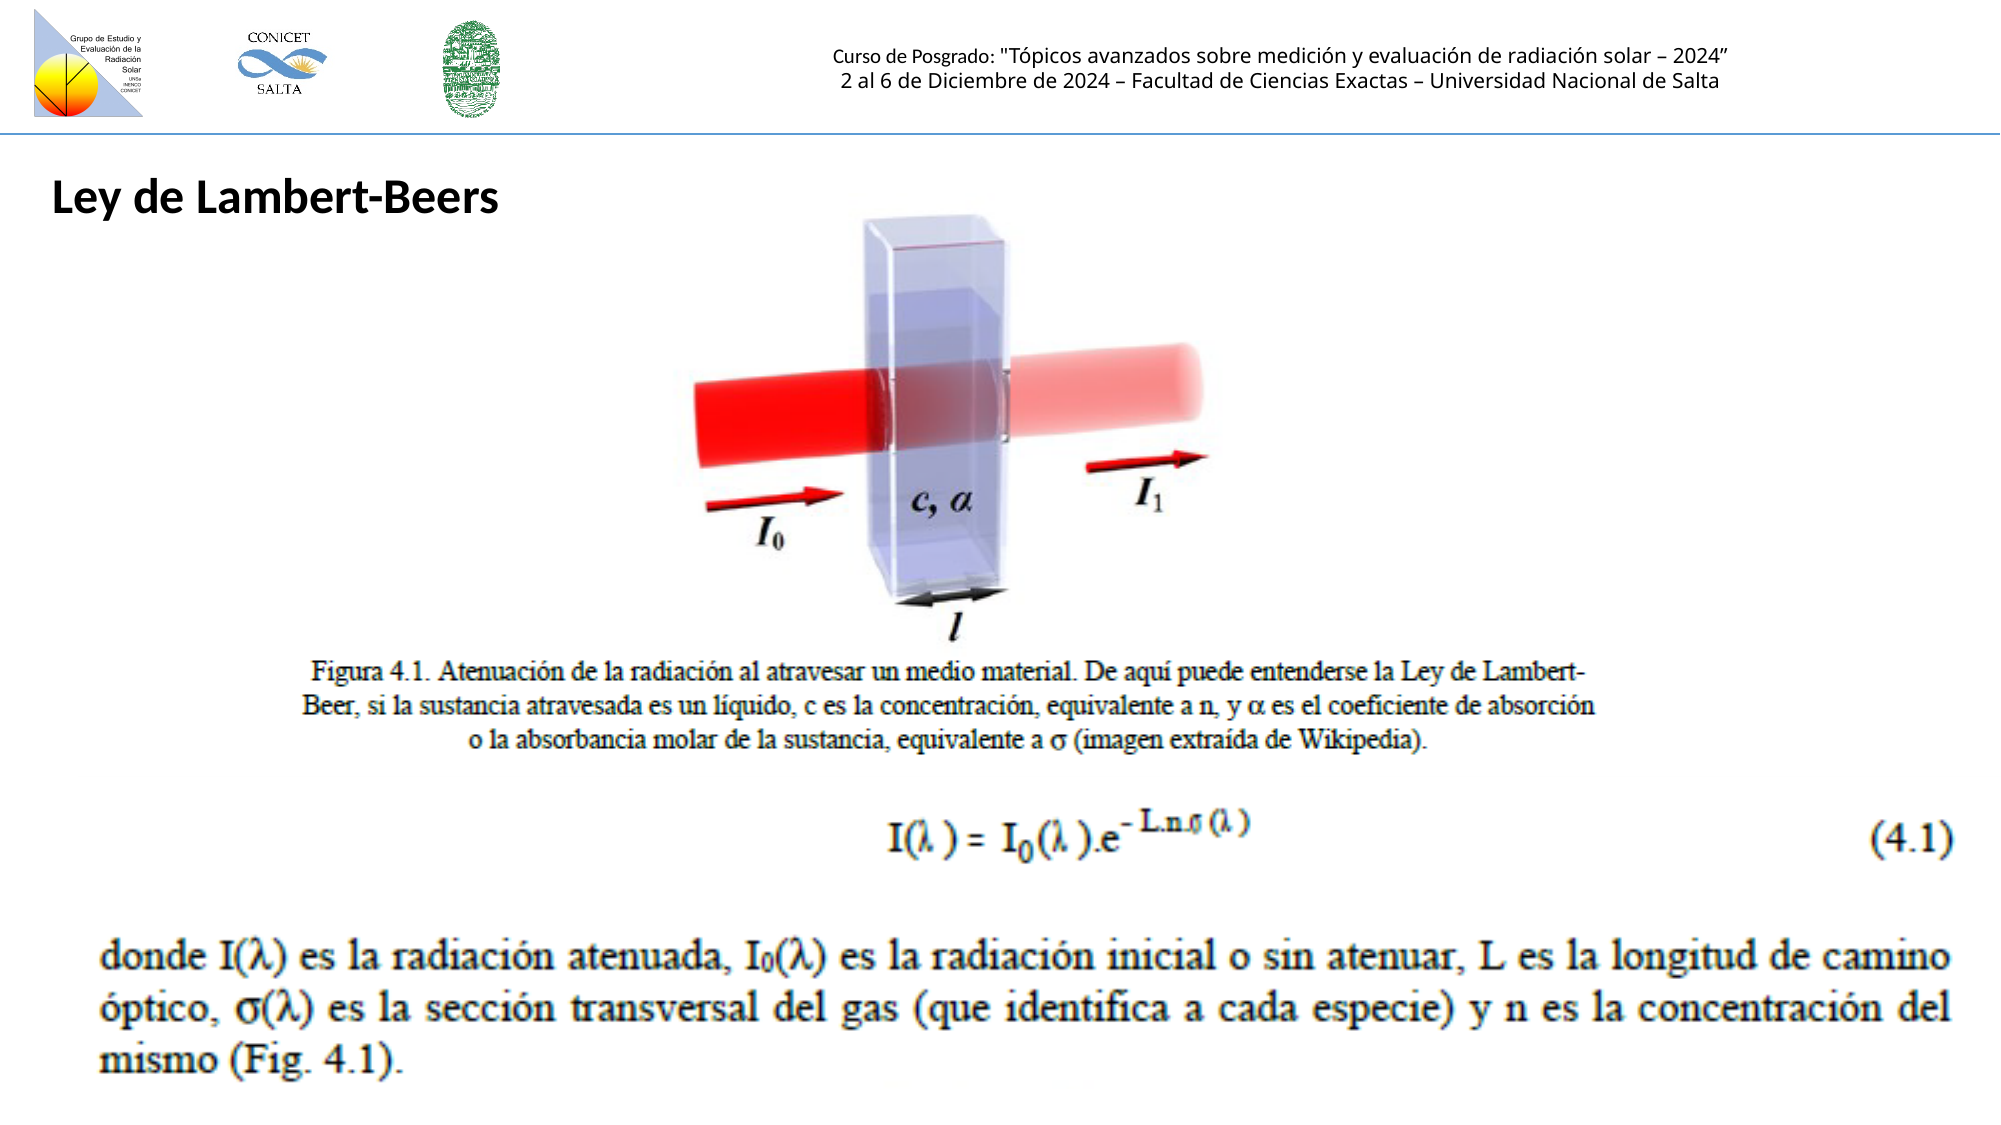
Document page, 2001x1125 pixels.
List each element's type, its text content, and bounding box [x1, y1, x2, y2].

picture [78, 775, 2000, 1089]
picture [415, 11, 530, 126]
picture [34, 9, 149, 117]
text_box Curso de Posgrado: "Tópicos avanzados sobre medición y evaluación de radiación solar – 2024” 2 al 6 de Diciembre de 2024 – Facultad de Ciencias Exactas – Universidad Nacional de Salta [728, 35, 1833, 101]
text_box Ley de Lambert-Beers [37, 155, 515, 231]
picture [224, 12, 339, 127]
picture [289, 193, 1615, 759]
